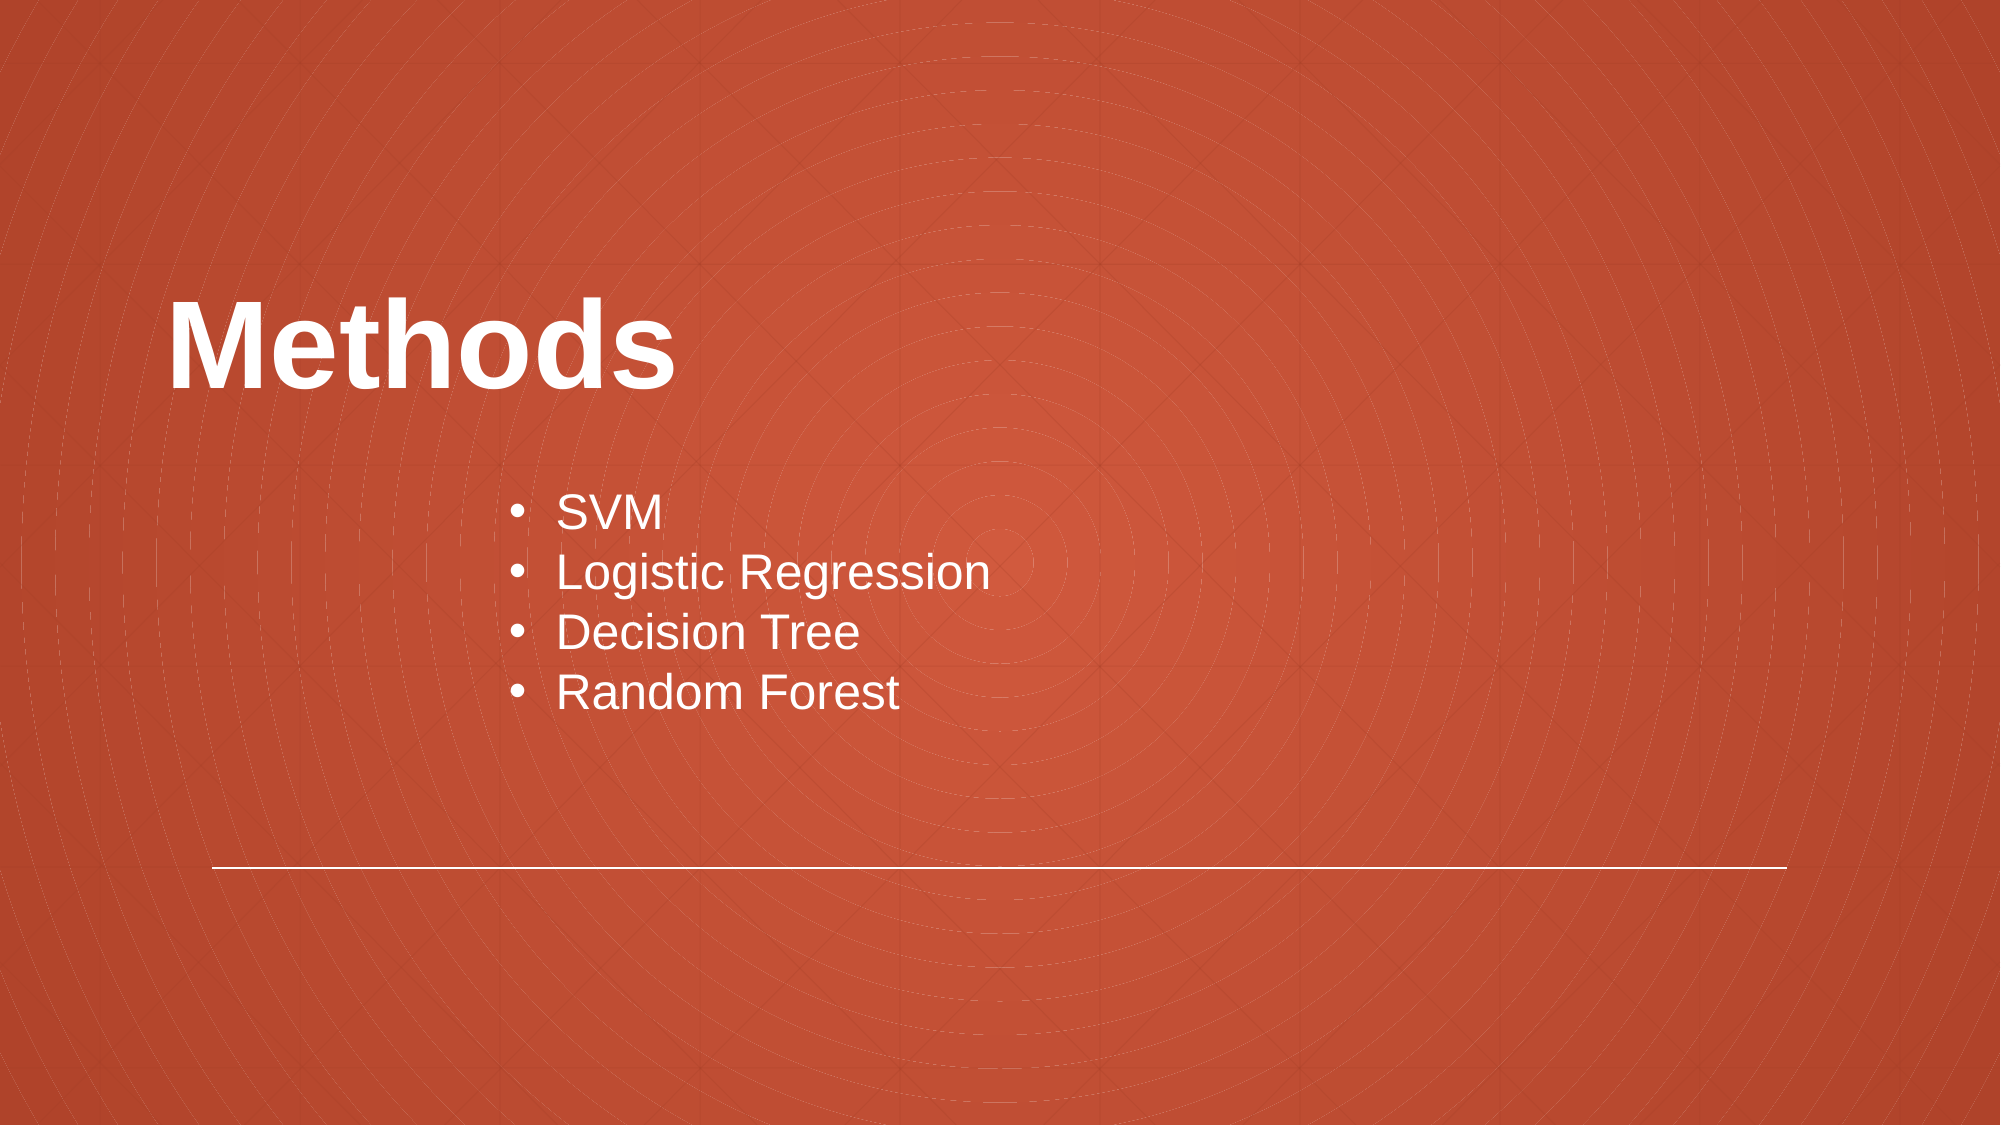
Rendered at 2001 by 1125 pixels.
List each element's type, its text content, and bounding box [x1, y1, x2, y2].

title Methods [150, 0, 1726, 423]
text_box SVM Logistic Regression Decision Tree Random Forest [493, 472, 1155, 773]
